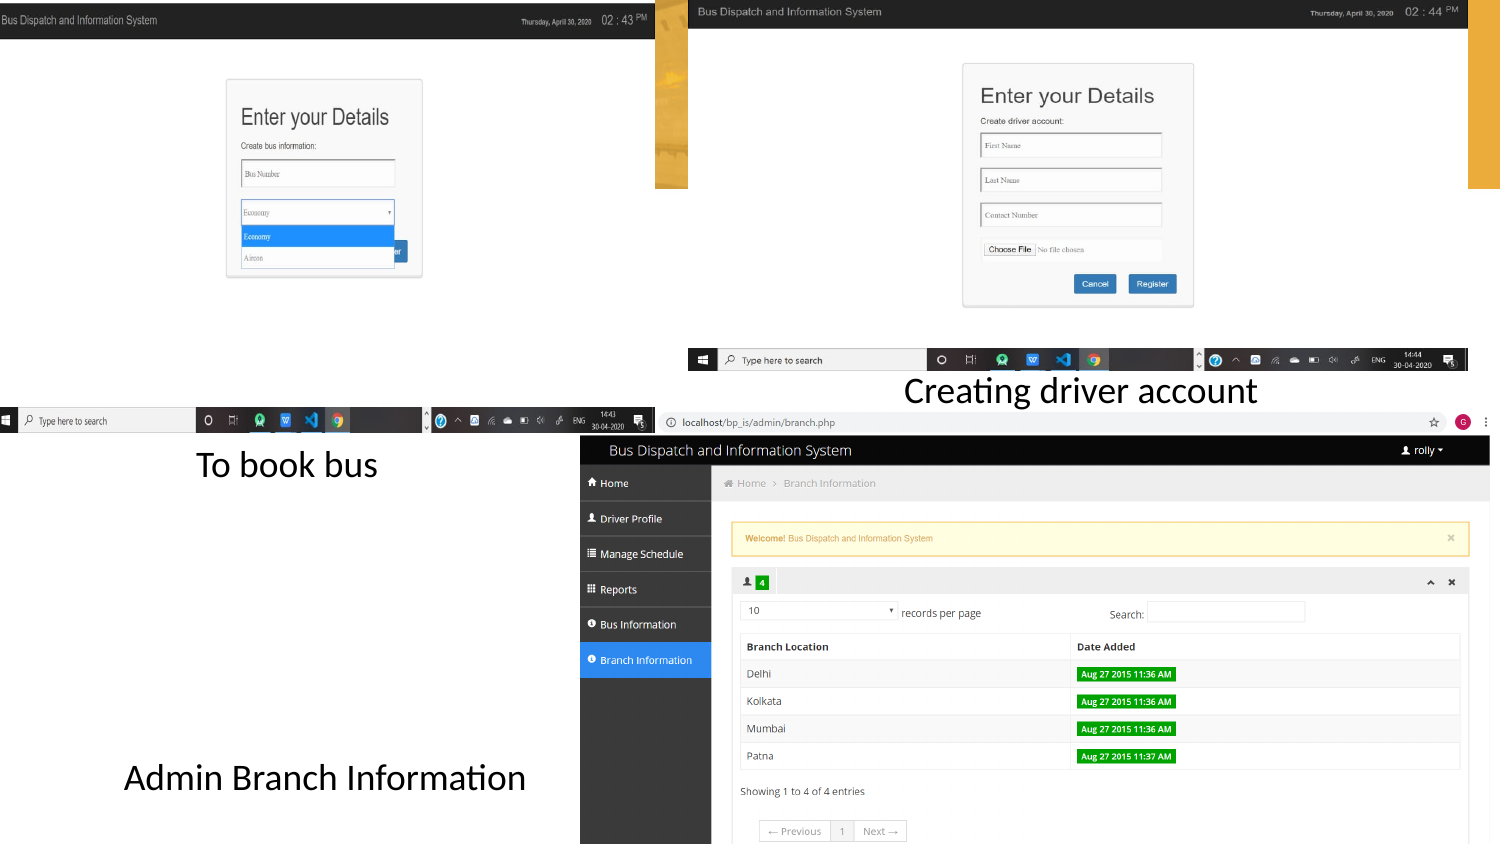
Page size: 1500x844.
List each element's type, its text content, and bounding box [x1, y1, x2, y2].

text_box To book bus [181, 441, 394, 493]
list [0, 0, 656, 434]
text_box Creating driver account [889, 380, 1274, 409]
text_box Admin Branch Information [108, 745, 542, 806]
picture [0, 0, 1500, 844]
